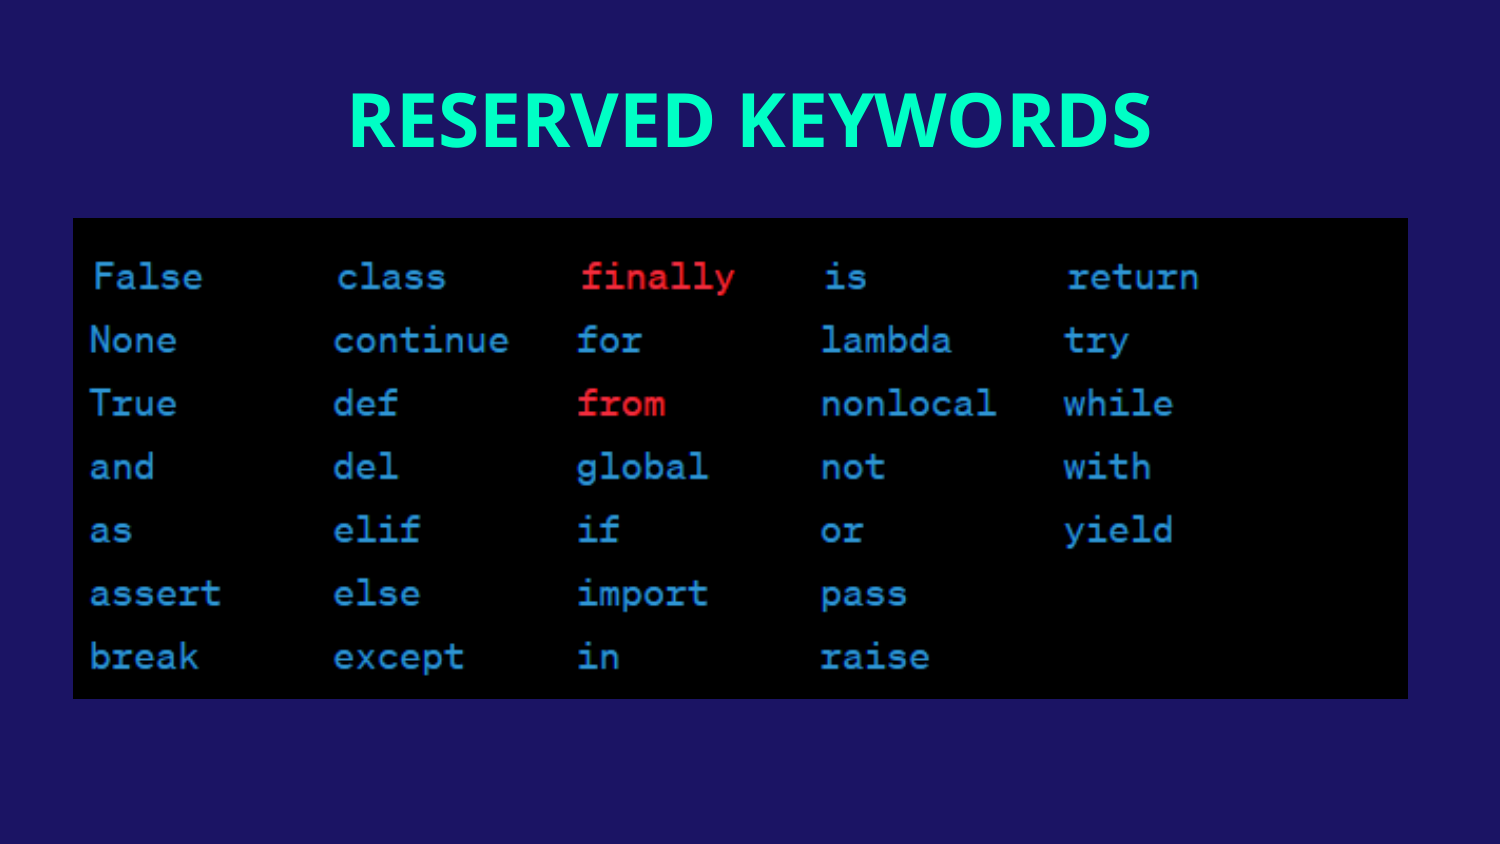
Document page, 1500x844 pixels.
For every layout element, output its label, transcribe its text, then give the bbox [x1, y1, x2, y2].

picture [72, 217, 1409, 700]
title RESERVED KEYWORDS [0, 57, 1500, 198]
